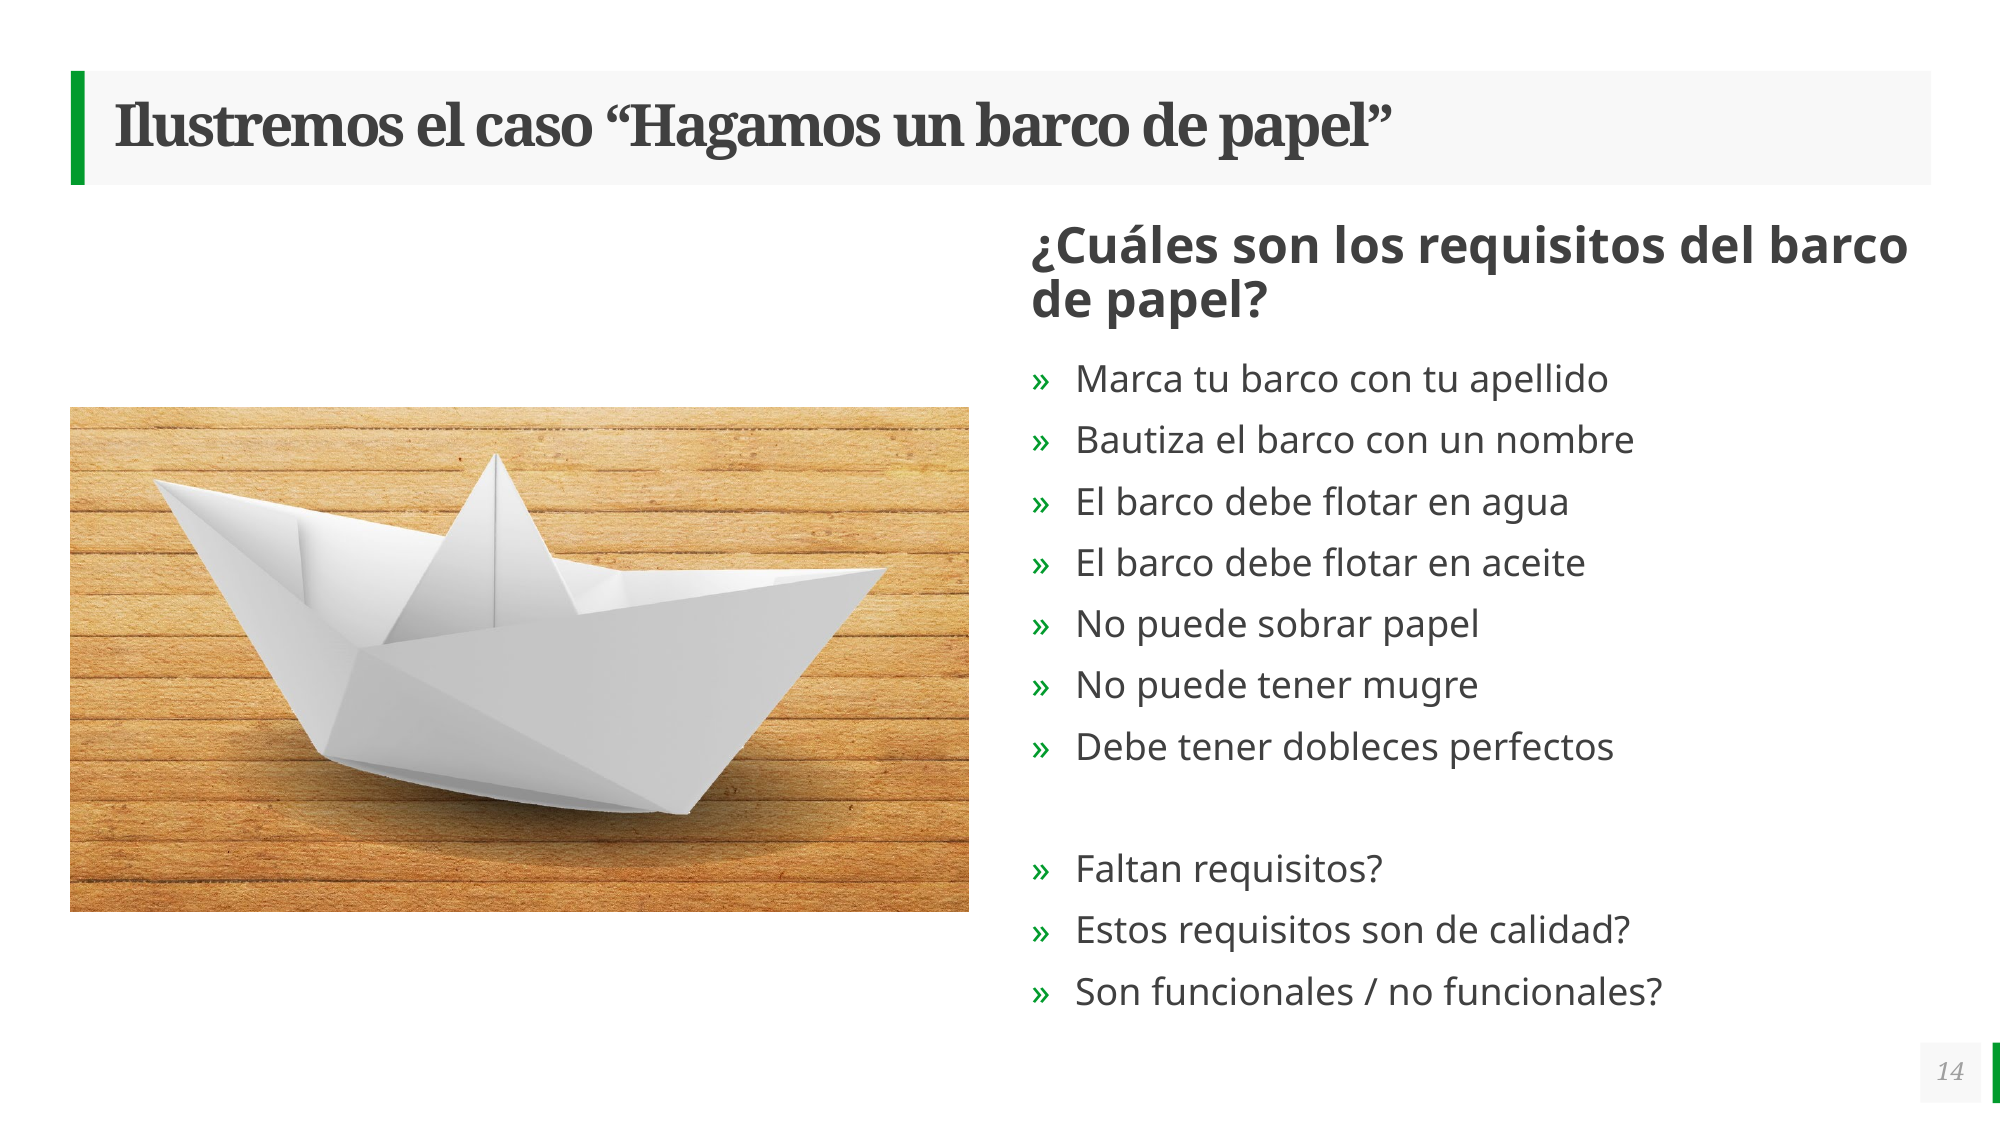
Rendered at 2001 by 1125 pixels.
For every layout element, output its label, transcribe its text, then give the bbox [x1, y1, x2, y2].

list ¿Cuáles son los requisitos del barco de papel? [1031, 220, 1932, 280]
slide_number 14 [1920, 1042, 1982, 1103]
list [70, 407, 969, 913]
title Ilustremos el caso “Hagamos un barco de papel” [84, 70, 1932, 185]
list Marca tu barco con tu apellido Bautiza el barco con un nombre El barco debe flotar en agua El barco debe flotar en aceite No puede sobrar papel No puede tener mugre Debe tener dobleces perfectos Faltan requisitos? Estos requisitos son de calidad? Son funcionales / no funcionales? [1031, 360, 1932, 1004]
